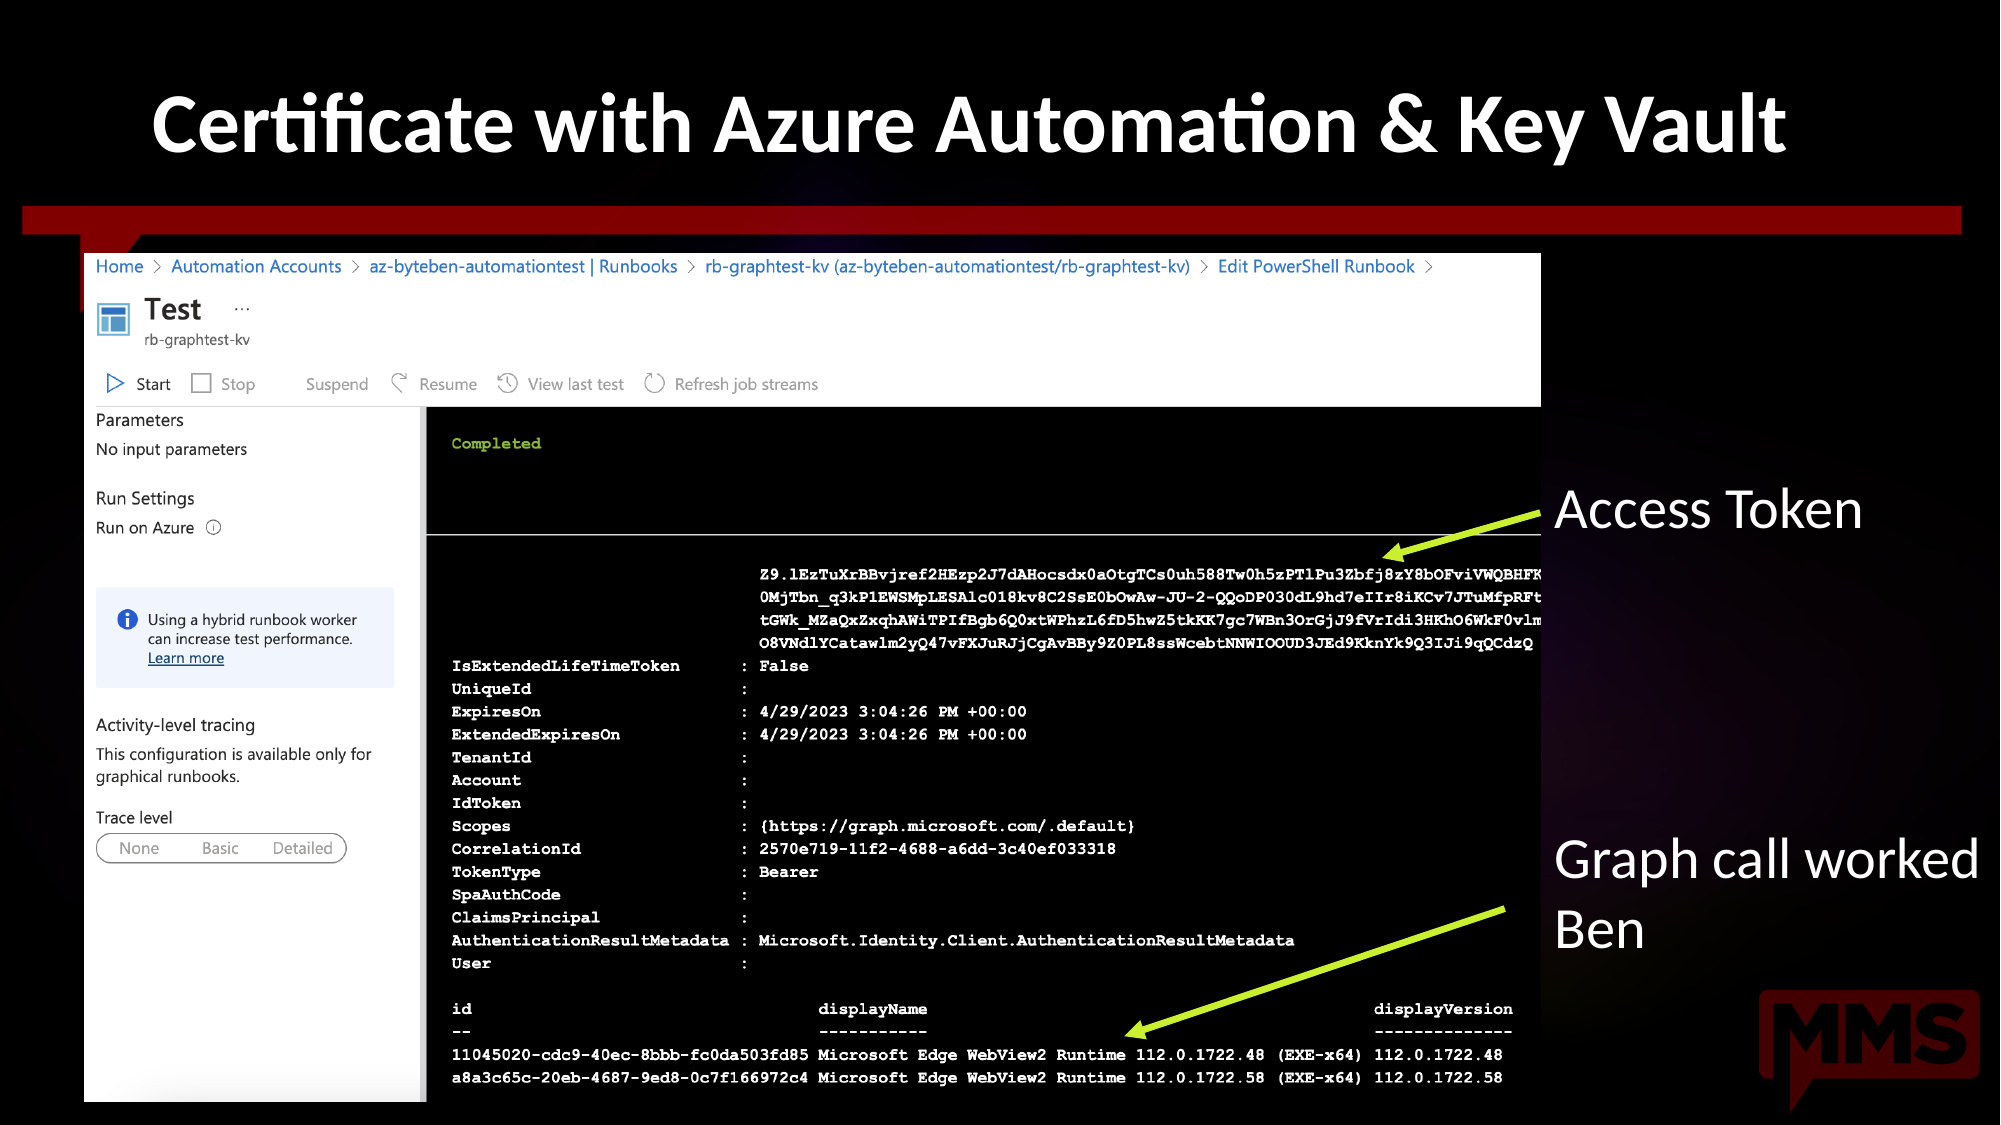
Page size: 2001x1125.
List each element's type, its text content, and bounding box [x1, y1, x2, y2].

title Certificate with Azure Automation & Key Vault [137, 59, 1863, 190]
text_box Access Token Graph call worked Ben [1541, 462, 2000, 968]
picture [0, 41, 2000, 1123]
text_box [1124, 908, 1505, 1037]
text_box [1381, 512, 1541, 558]
